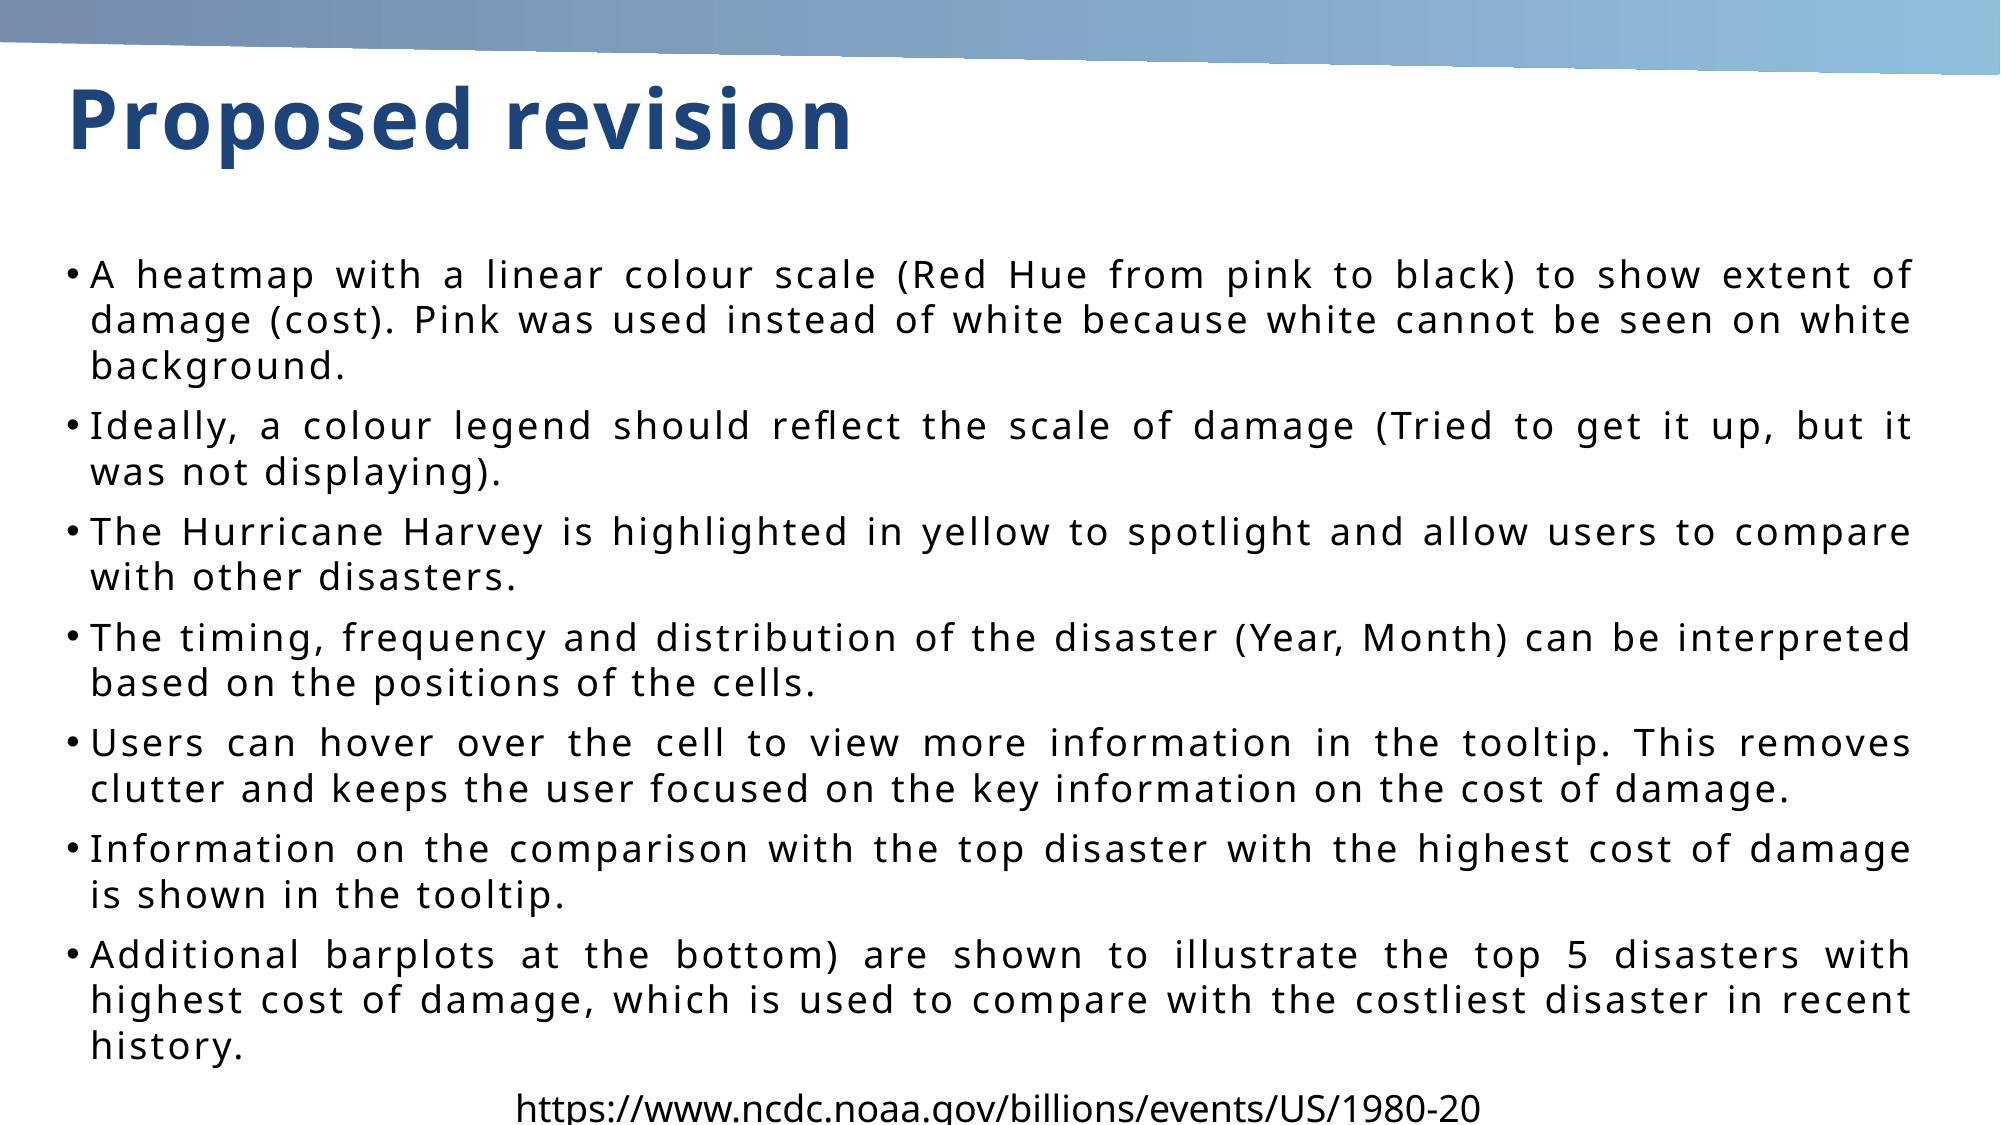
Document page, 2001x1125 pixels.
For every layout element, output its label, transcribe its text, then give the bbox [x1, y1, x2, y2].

text_box https://www.ncdc.noaa.gov/billions/events/US/1980-2017 [500, 1088, 1501, 1125]
title Proposed revision [48, 37, 1936, 182]
list A heatmap with a linear colour scale (Red Hue from pink to black) to show extent of damage (cost). Pink was used instead of white because white cannot be seen on white background. Ideally, a colour legend should reflect the scale of damage (Tried to get it up, but it was not displaying). The Hurricane Harvey is highlighted in yellow to spotlight and allow users to compare with other disasters. The timing, frequency and distribution of the disaster (Year, Month) can be interpreted based on the positions of the cells. Users can hover over the cell to view more information in the tooltip. This removes clutter and keeps the user focused on the key information on the cost of damage. Information on the comparison with the top disaster with the highest cost of damage is shown in the tooltip. Additional barplots at the bottom) are shown to illustrate the top 5 disasters with highest cost of damage, which is used to compare with the costliest disaster in recent history. [48, 232, 1936, 1088]
